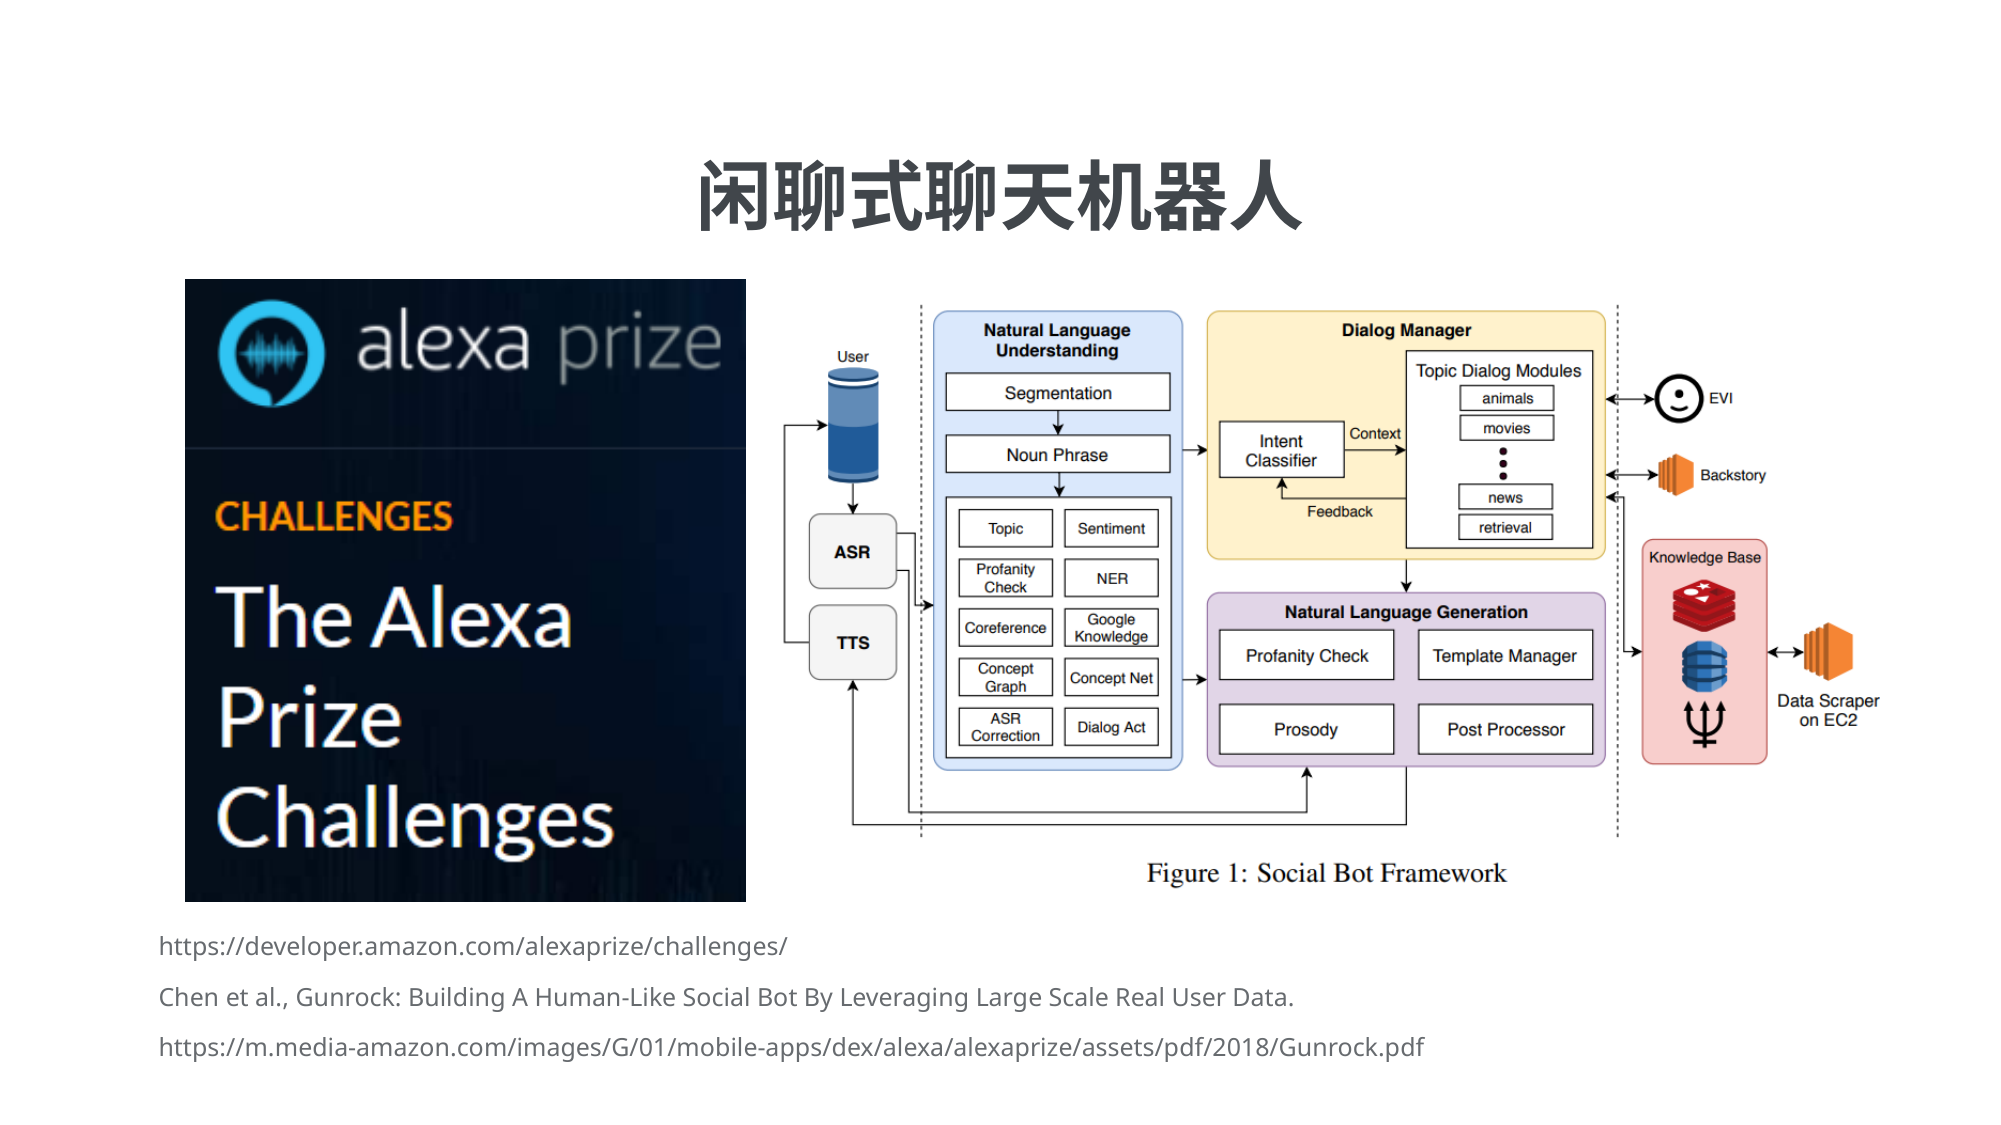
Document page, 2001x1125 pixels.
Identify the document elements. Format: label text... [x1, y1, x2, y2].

text_box https://developer.amazon.com/alexaprize/challenges/ Chen et al., Gunrock: Building A Human-Like Social Bot By Leveraging Large Scale Real User Data. https://m.media-amazon.com/images/G/01/mobile-apps/dex/alexa/alexaprize/assets/pdf/2018/Gunrock.pdf [143, 902, 1846, 1125]
picture [185, 279, 746, 902]
text_box 闲聊式聊天机器人 [166, 104, 1834, 248]
picture [779, 287, 1896, 900]
